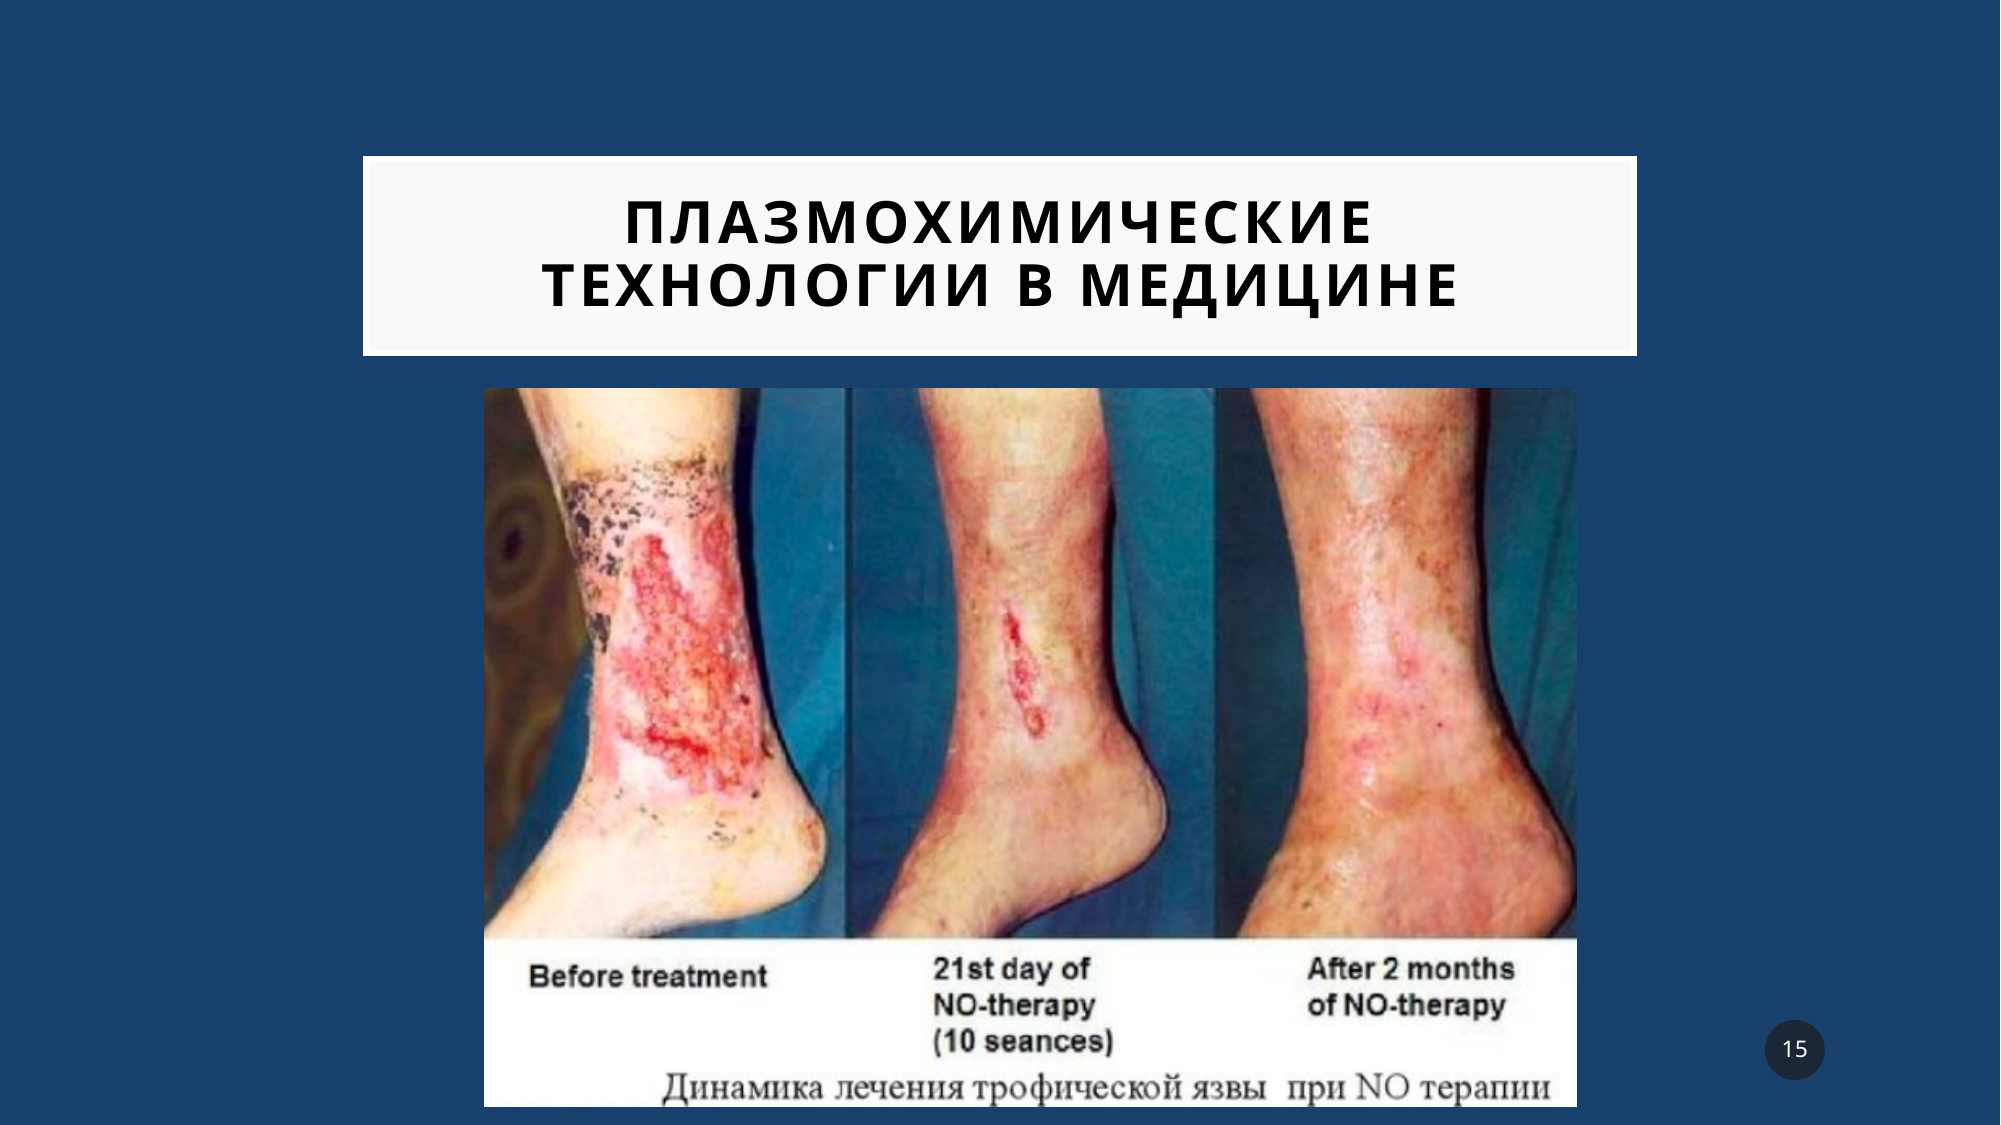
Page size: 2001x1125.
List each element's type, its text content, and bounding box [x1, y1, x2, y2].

picture [484, 388, 1577, 1107]
title Плазмохимические технологии в медицине [363, 156, 1637, 356]
slide_number 15 [1764, 1019, 1825, 1080]
